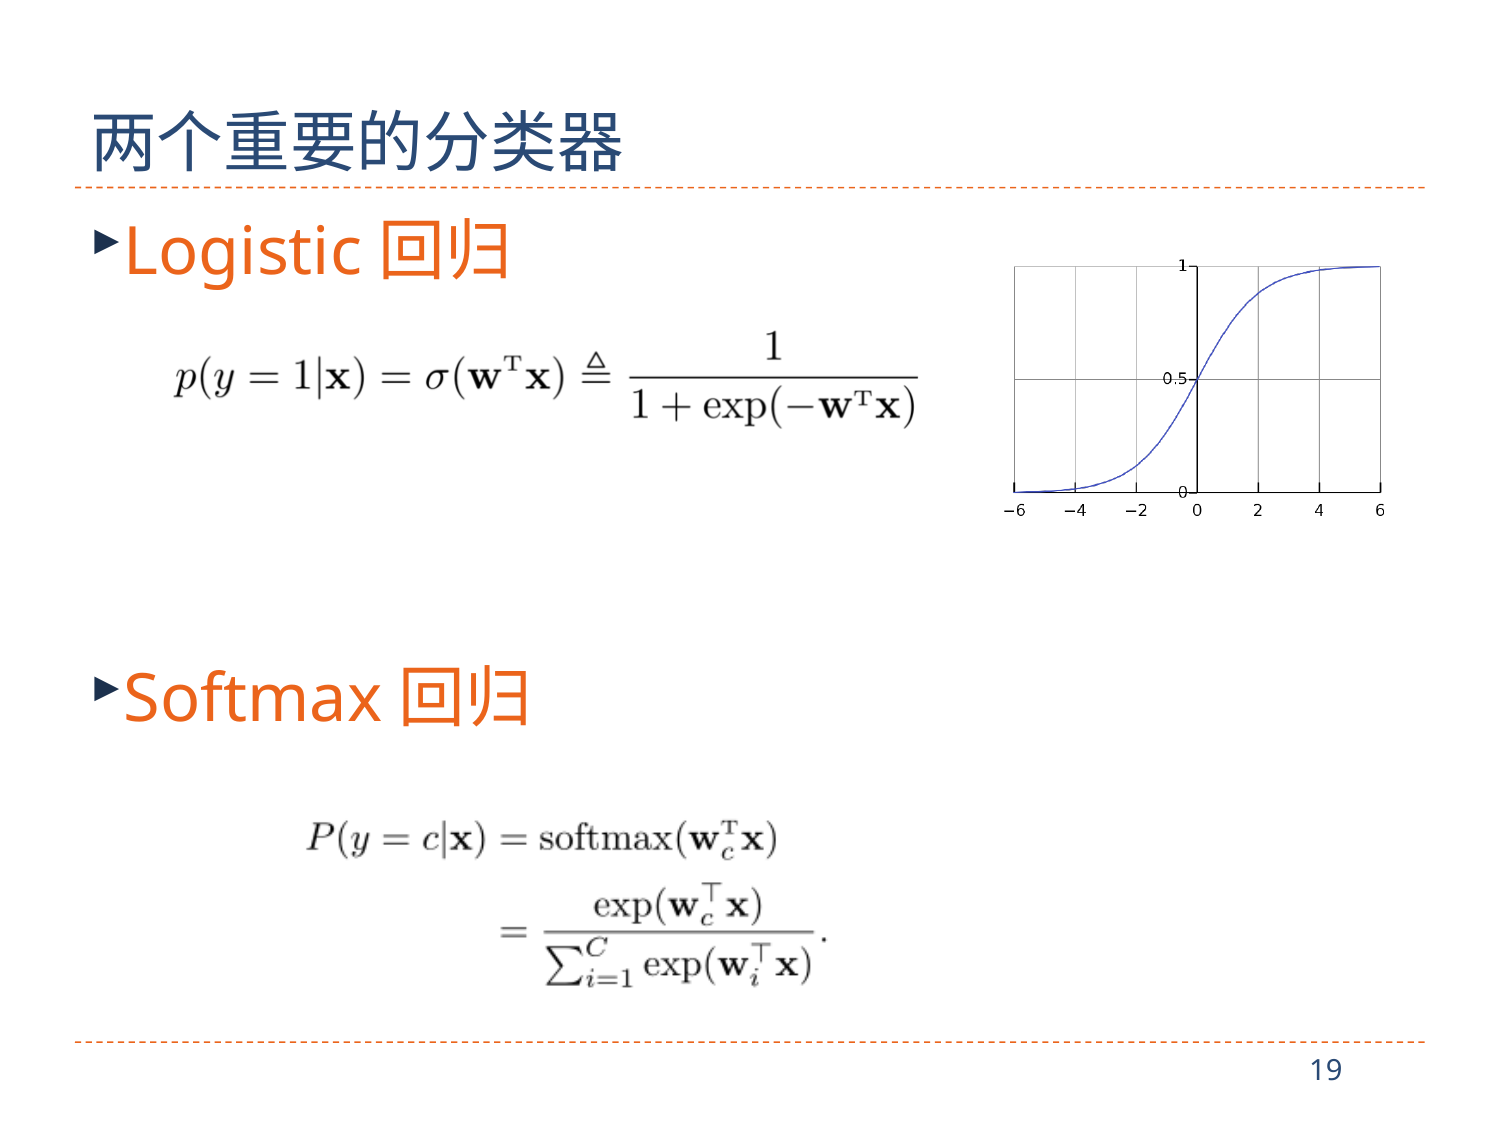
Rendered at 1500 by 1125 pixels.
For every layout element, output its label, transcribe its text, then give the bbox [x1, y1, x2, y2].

picture [162, 324, 924, 441]
list Logistic回归 Softmax回归 [75, 200, 1425, 1010]
picture [286, 789, 862, 1011]
picture [987, 249, 1407, 530]
title 两个重要的分类器 [75, 24, 1425, 188]
